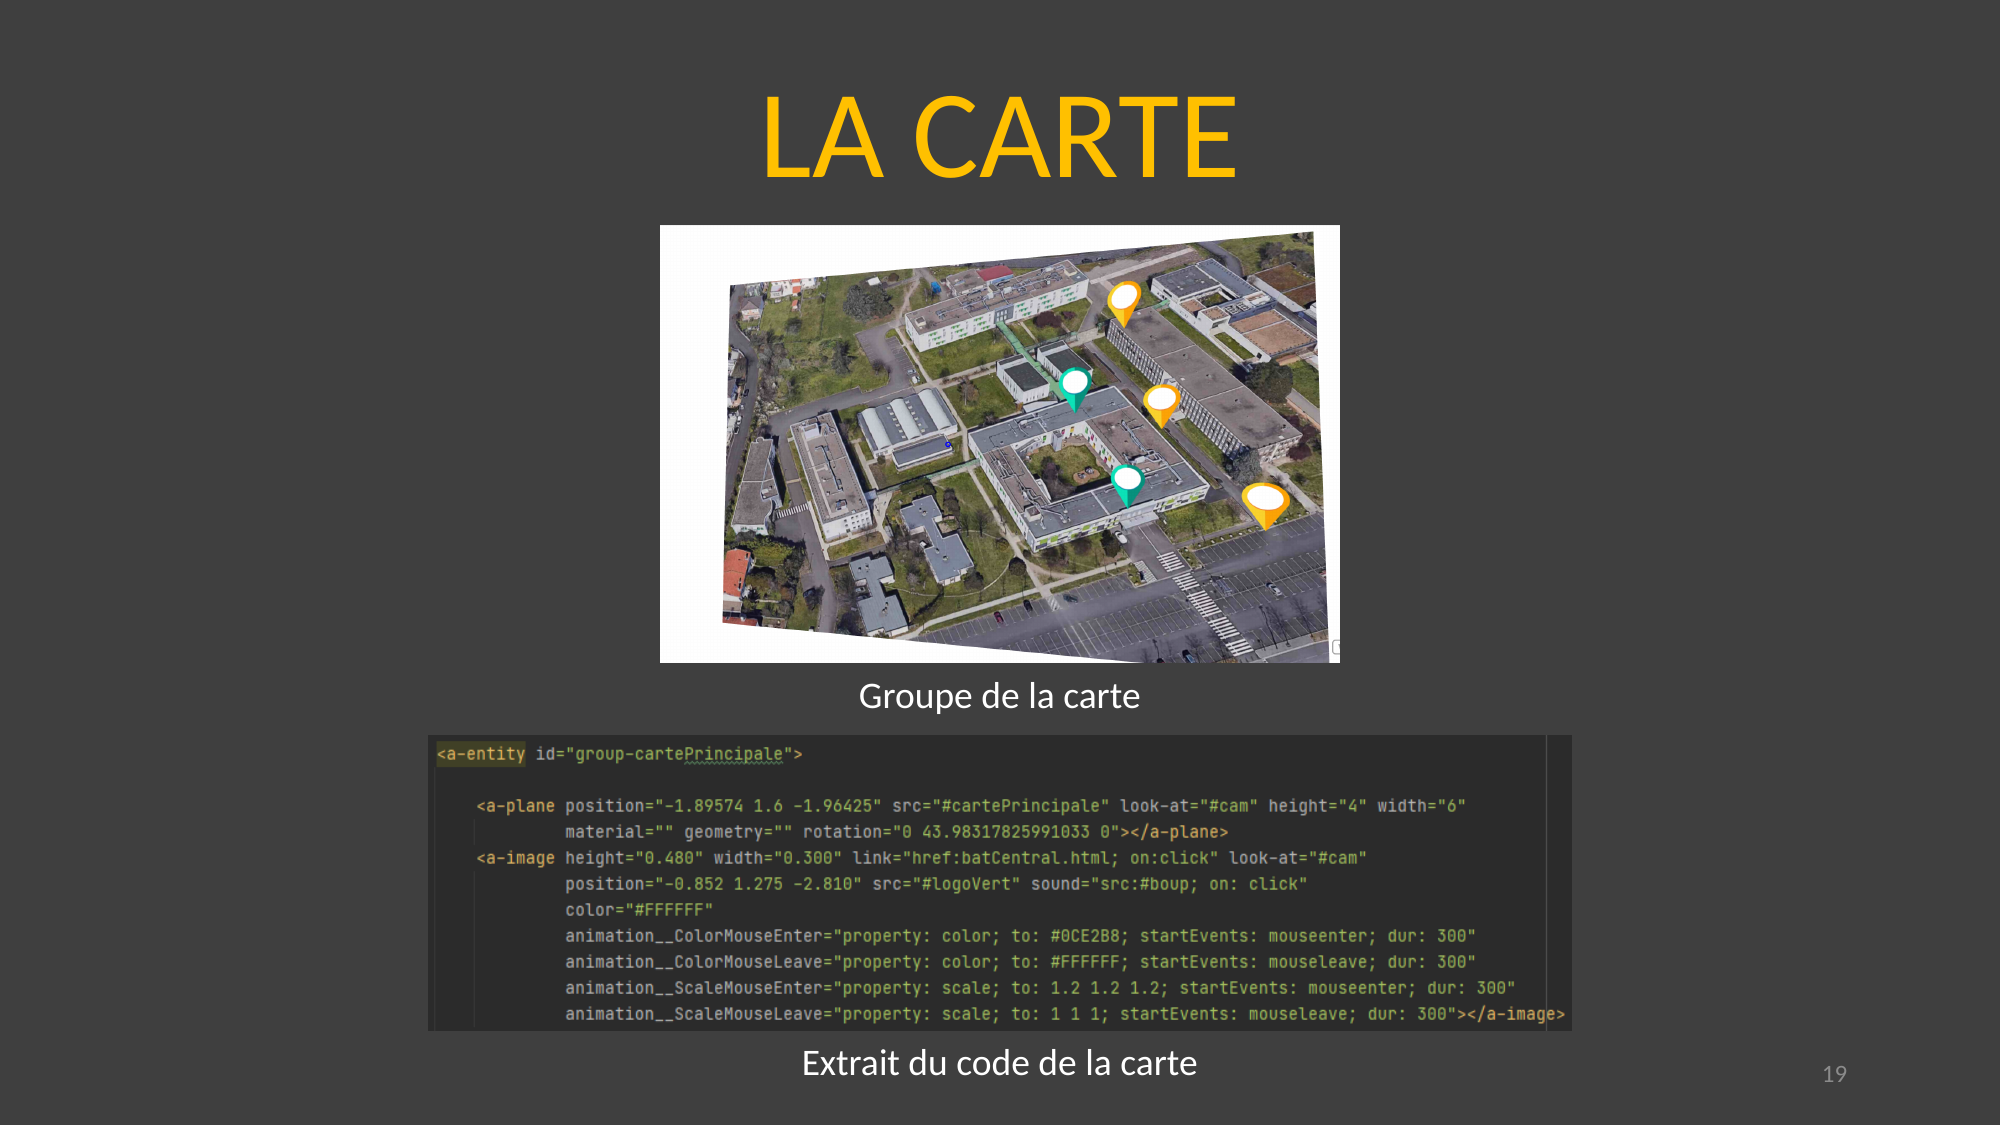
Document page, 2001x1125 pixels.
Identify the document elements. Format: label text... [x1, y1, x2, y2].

picture [660, 225, 1340, 663]
text_box Extrait du code de la carte [674, 1031, 1326, 1091]
text_box Groupe de la carte [674, 663, 1326, 724]
slide_number 19 [1412, 1042, 1863, 1103]
picture [428, 735, 1572, 1031]
title LA CARTE [117, 14, 1883, 213]
